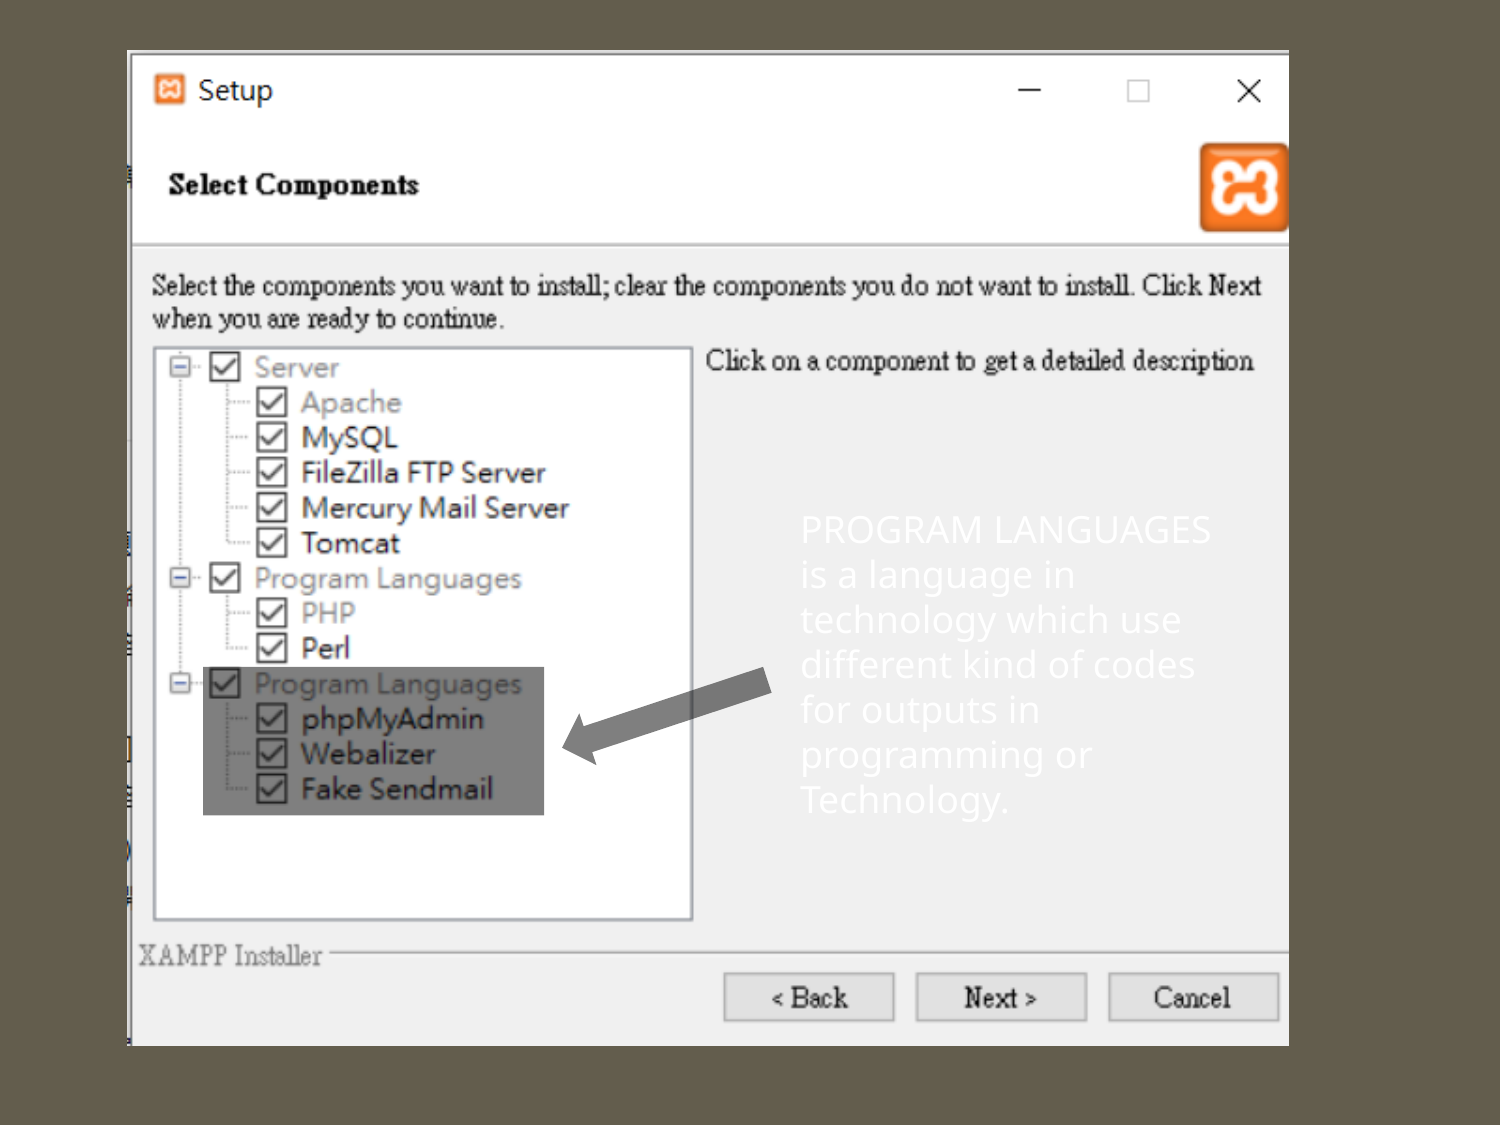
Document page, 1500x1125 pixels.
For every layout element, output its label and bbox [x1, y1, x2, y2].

list [127, 50, 1289, 1046]
